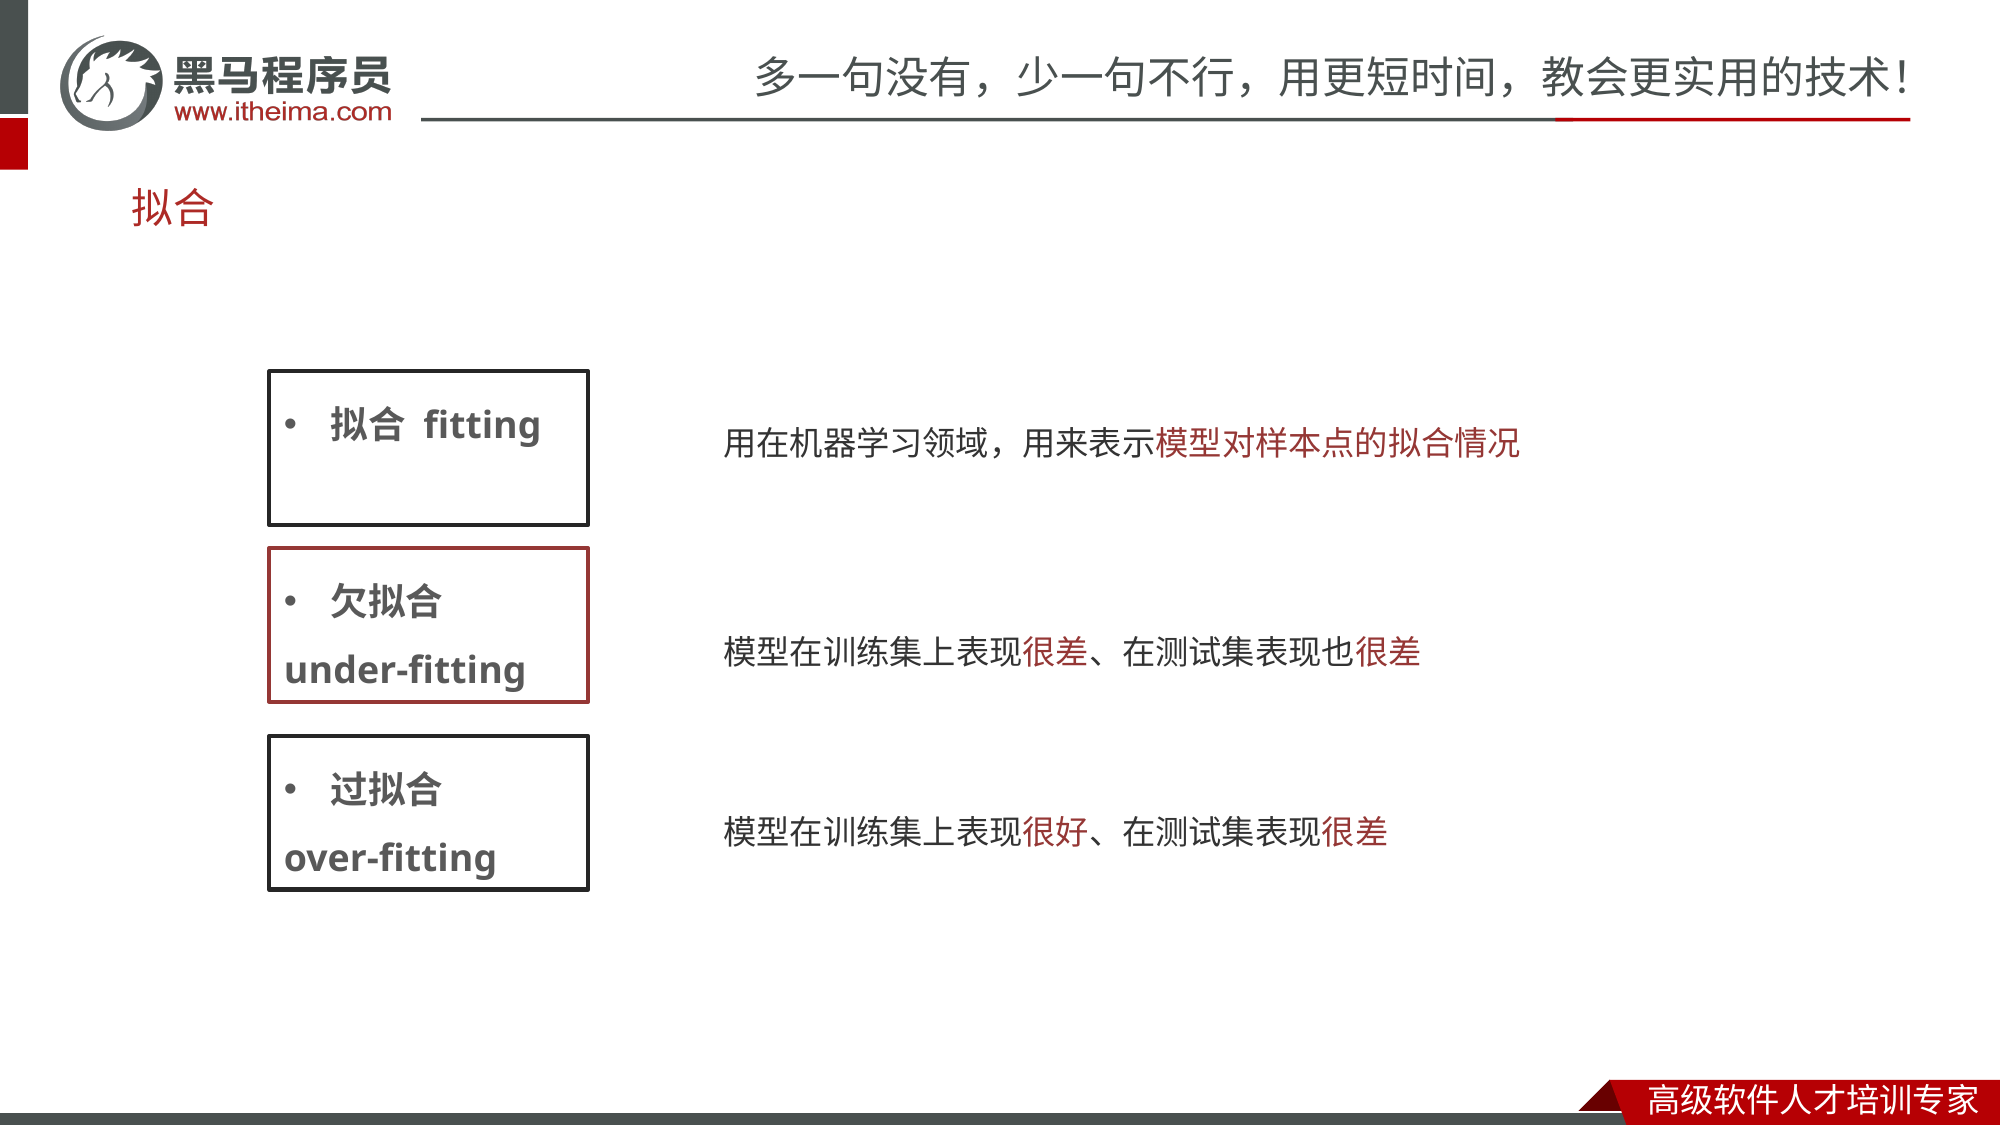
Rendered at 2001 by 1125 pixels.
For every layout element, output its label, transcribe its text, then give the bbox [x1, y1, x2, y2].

text_box 过拟合 over-fitting [269, 736, 589, 890]
picture [14, 0, 453, 179]
text_box 拟合 fitting [269, 371, 589, 525]
title 拟合 [116, 164, 1880, 250]
text_box 欠拟合 under-fitting [269, 548, 589, 702]
text_box 模型在训练集上表现很差、在测试集表现也很差 模型在训练集上表现很好、在测试集表现很差 [708, 604, 1603, 886]
text_box 用在机器学习领域，用来表示模型对样本点的拟合情况 [708, 394, 1603, 531]
